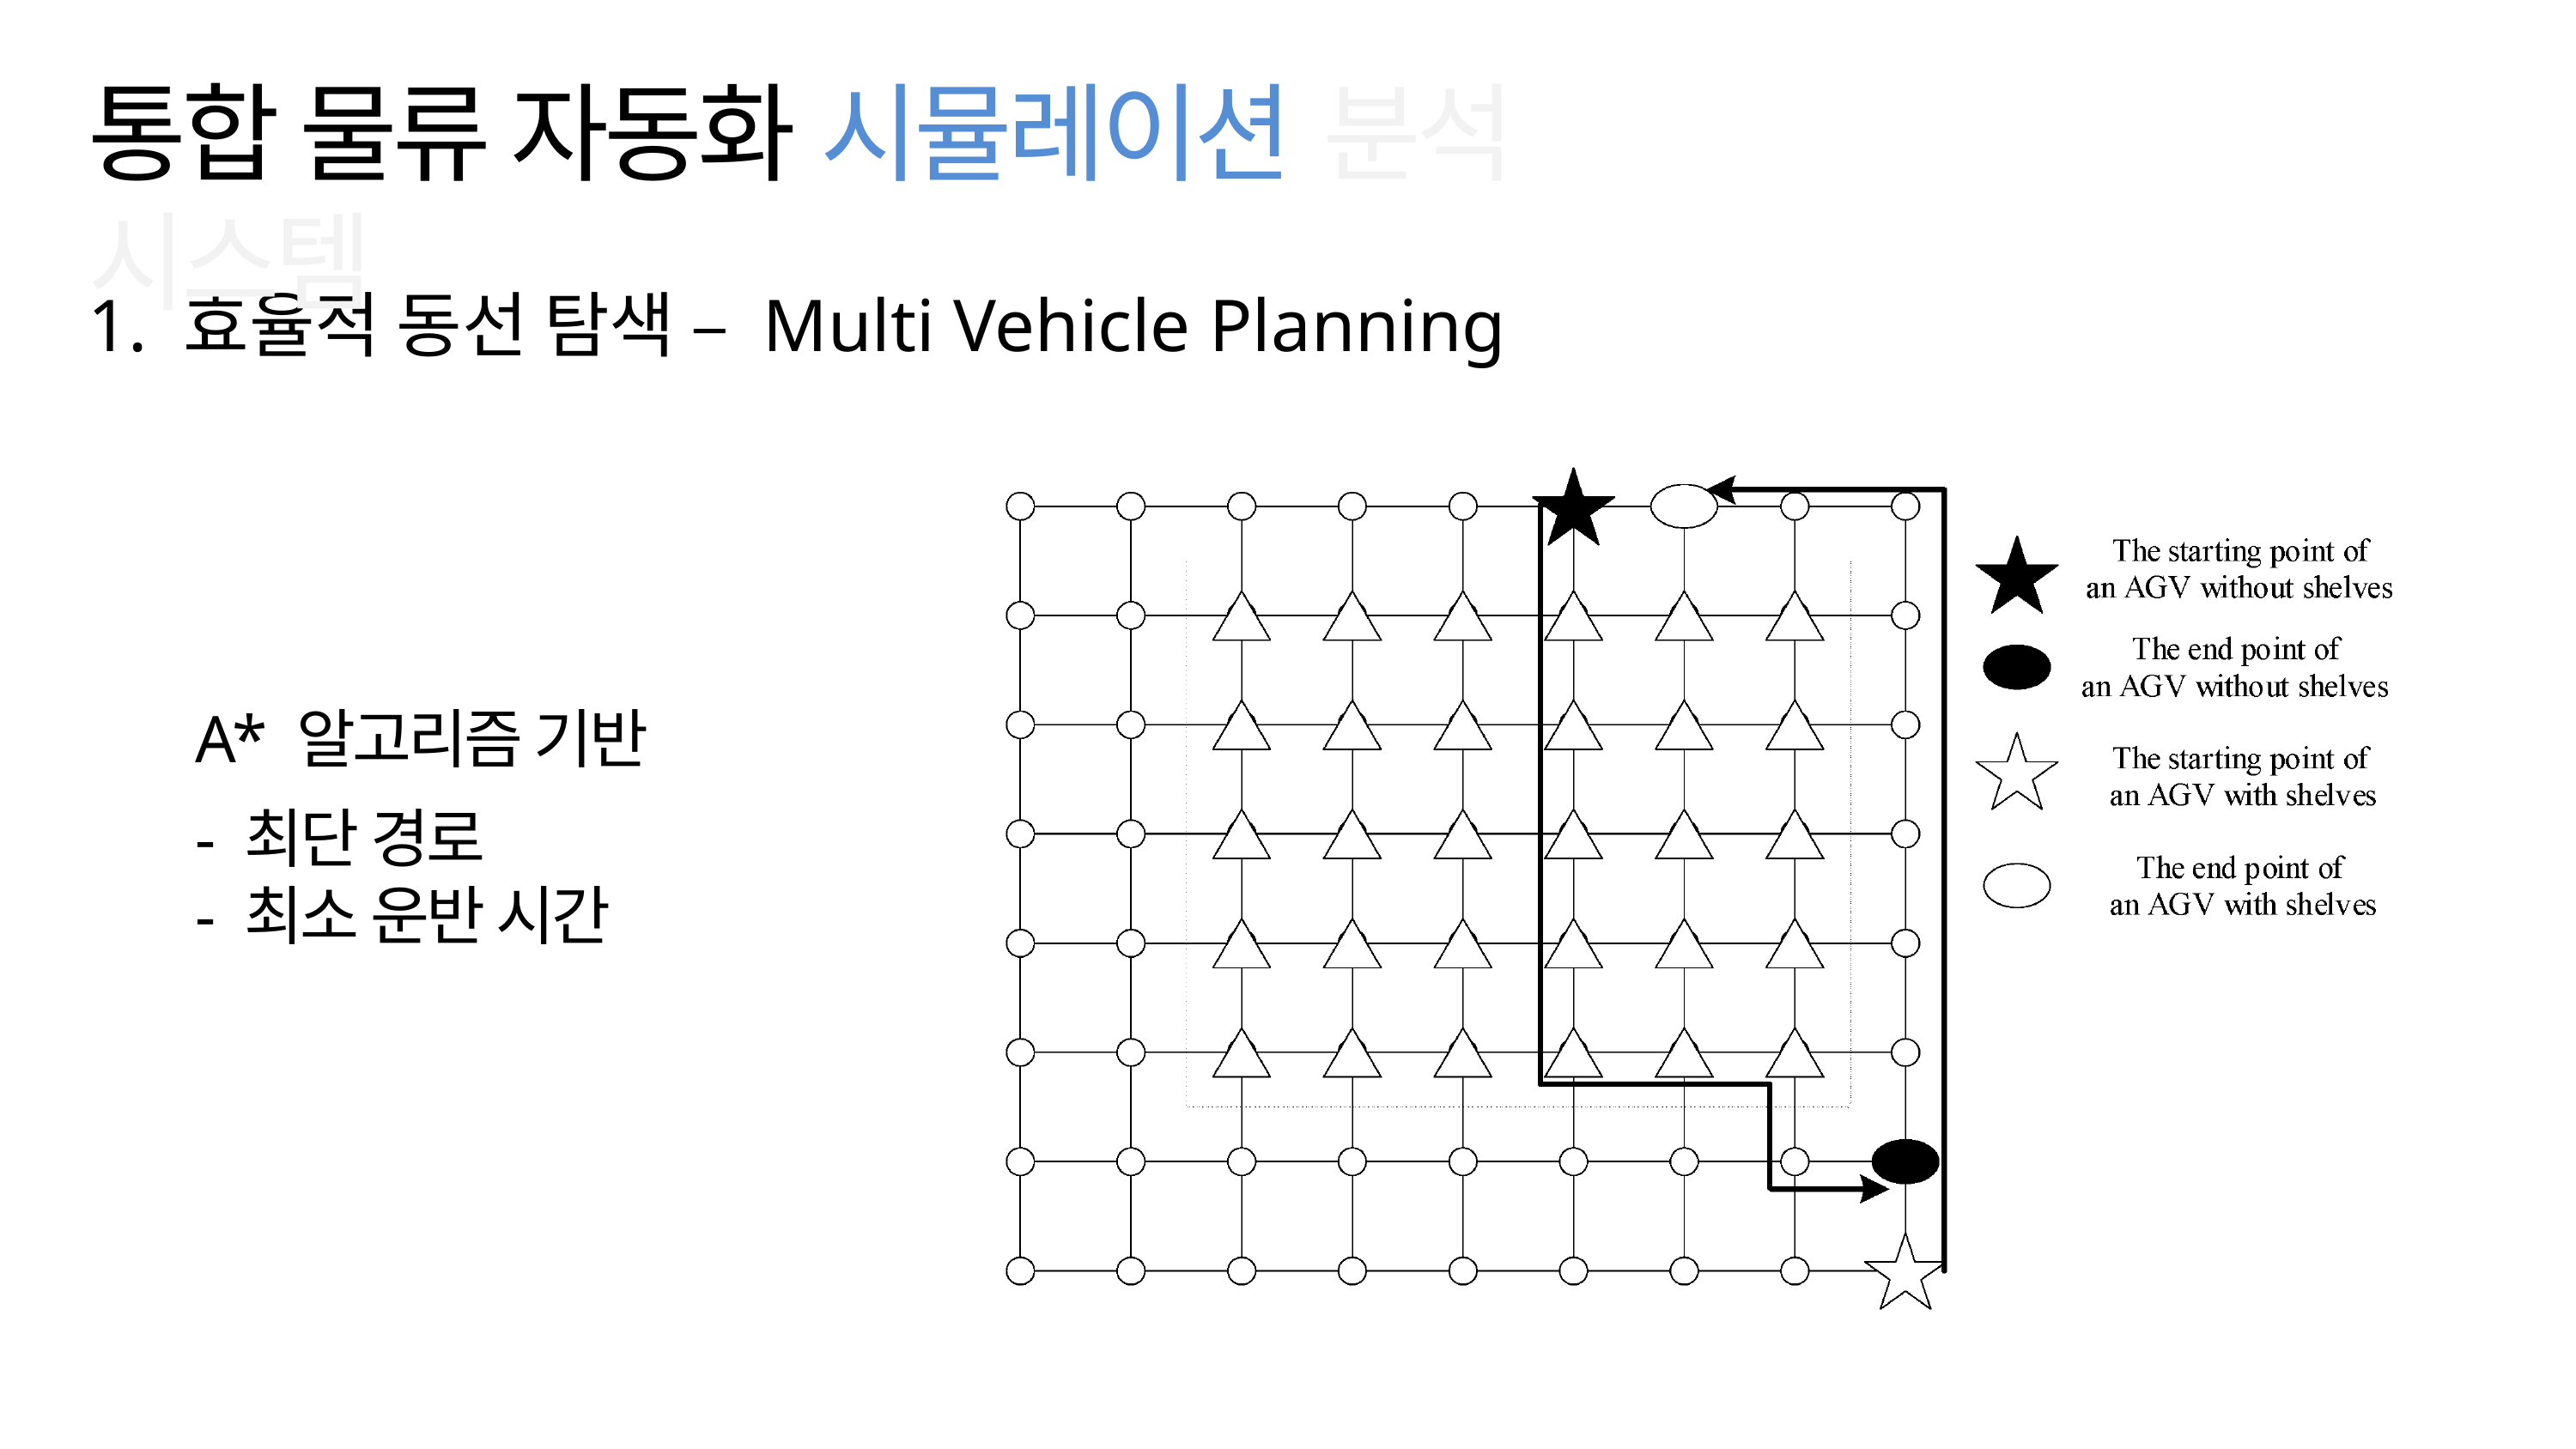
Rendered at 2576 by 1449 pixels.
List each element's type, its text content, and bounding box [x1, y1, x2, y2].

text_box 통합 물류 자동화 시뮬레이션 분석 시스템 [75, 58, 1739, 330]
text_box A* 알고리즘 기반 - 최단 경로 - 최소 운반 시간 [182, 692, 966, 960]
picture [987, 445, 2416, 1329]
text_box 1. 효율적 동선 탐색 – Multi Vehicle Planning [75, 273, 2165, 373]
